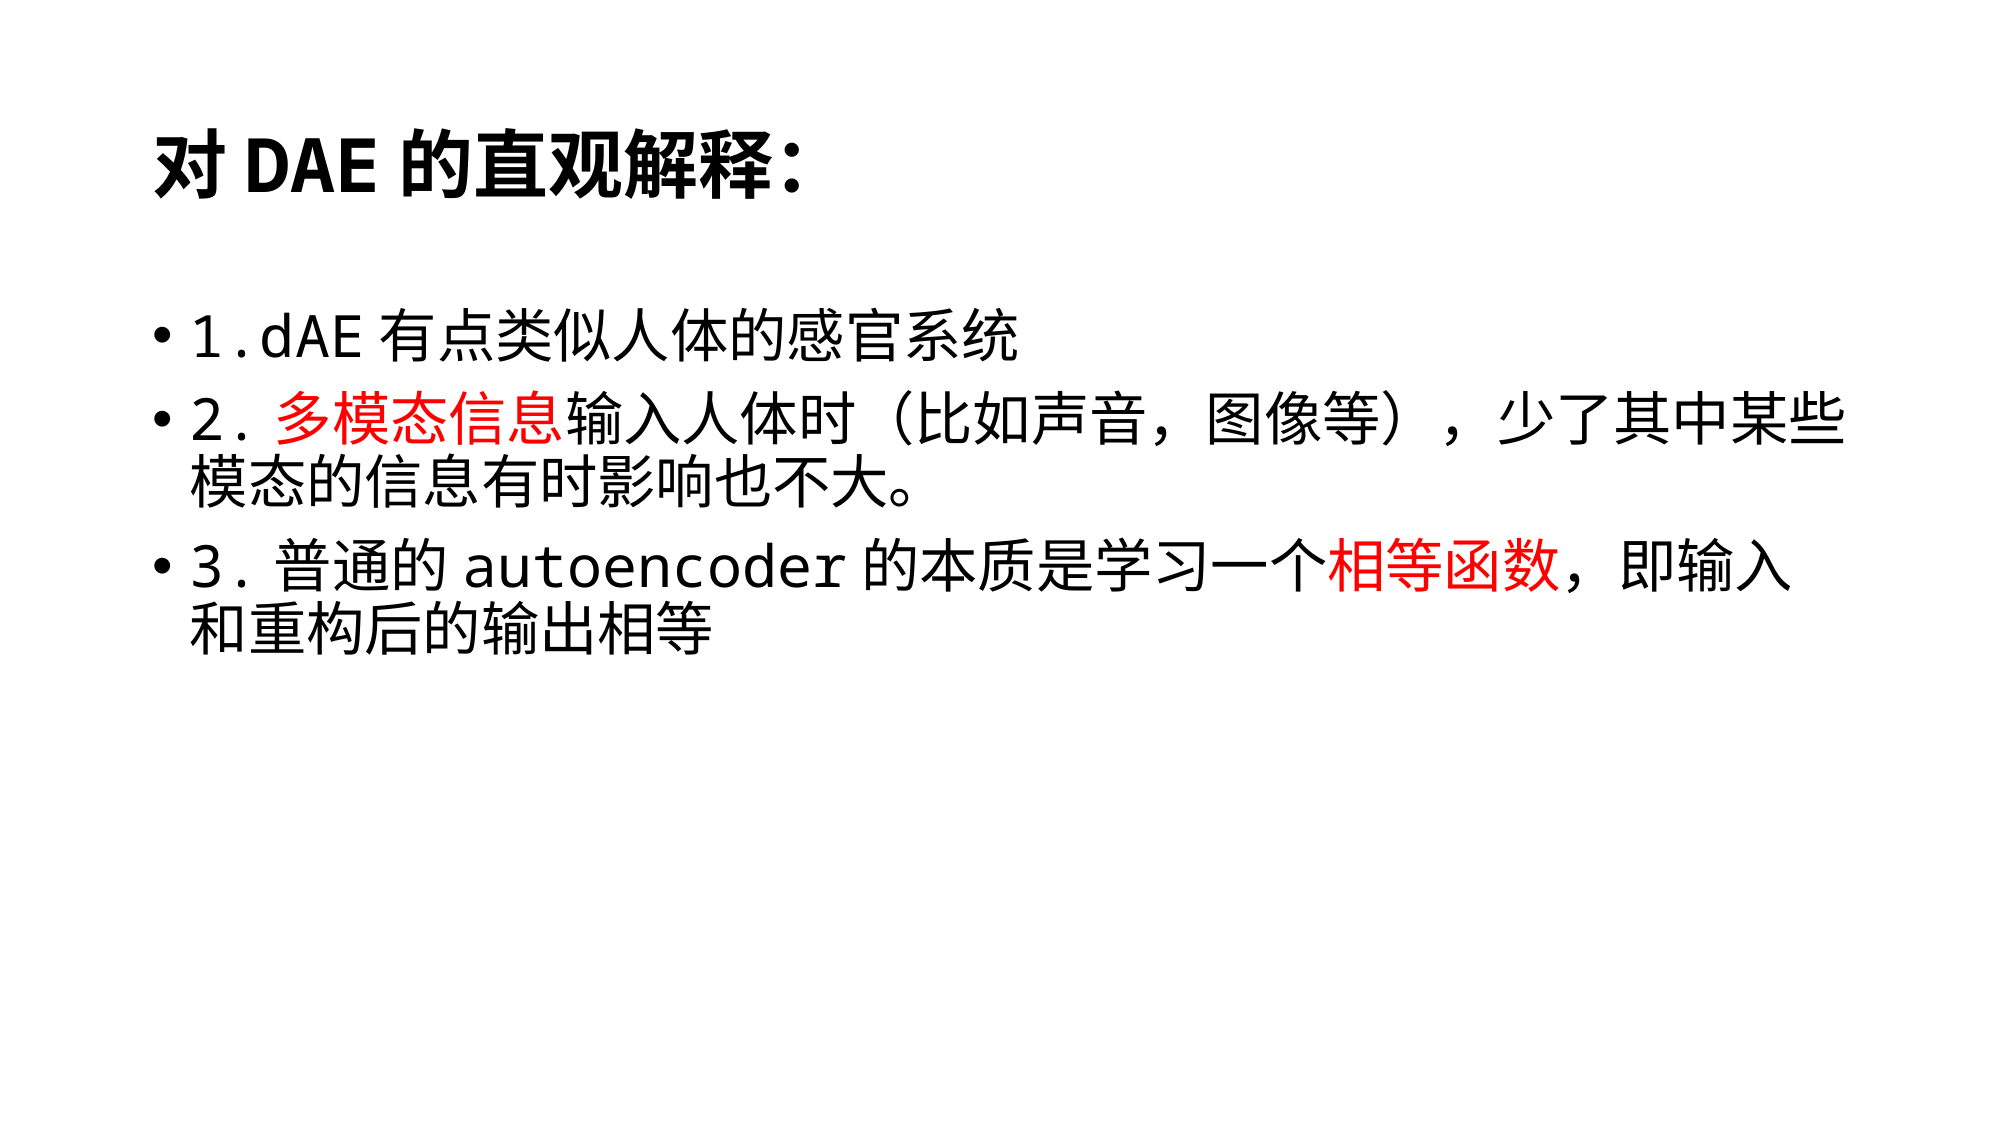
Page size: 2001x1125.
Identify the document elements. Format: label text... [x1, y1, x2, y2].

list 1.dAE有点类似人体的感官系统 2.多模态信息输入人体时（比如声音，图像等），少了其中某些模态的信息有时影响也不大。 3.普通的autoencoder的本质是学习一个相等函数，即输入和重构后的输出相等 [137, 299, 1863, 1014]
title 对DAE的直观解释： [137, 59, 1863, 278]
